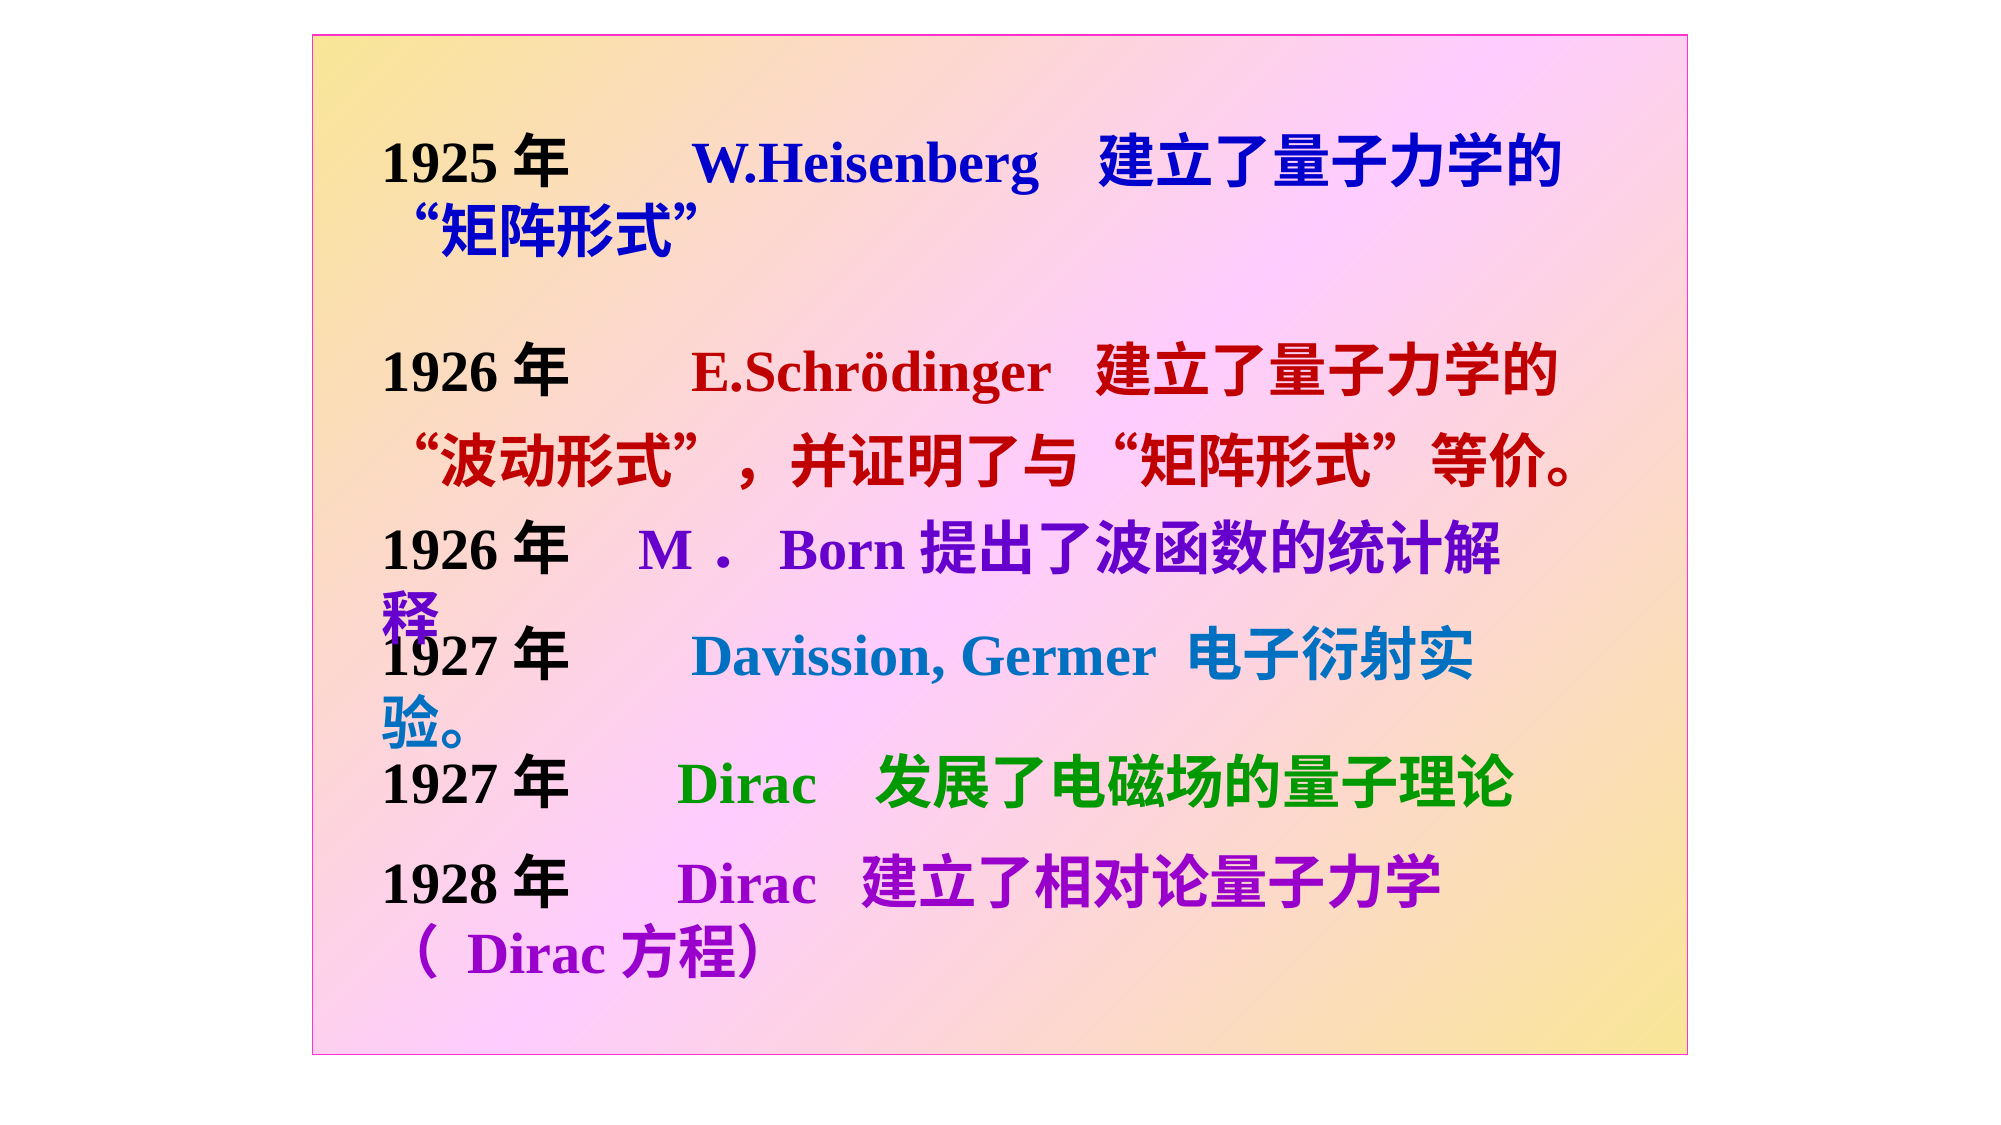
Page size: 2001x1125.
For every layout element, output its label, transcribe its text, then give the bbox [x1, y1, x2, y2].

text_box 1927年 Davission, Germer 电子衍射实验。 [367, 609, 1602, 764]
text_box 1926年 E.Schrödinger 建立了量子力学的 “波动形式”，并证明了与“矩阵形式”等价。 [367, 304, 1655, 502]
text_box 1926年 M．Born提出了波函数的统计解释 [367, 503, 1539, 659]
text_box 1927年 Dirac 发展了电磁场的量子理论 1928年 Dirac 建立了相对论量子力学（ Dirac方程） [367, 738, 1590, 993]
text_box 1925年 W.Heisenberg 建立了量子力学的 “矩阵形式” [367, 117, 1655, 272]
text_box [312, 35, 1688, 1055]
